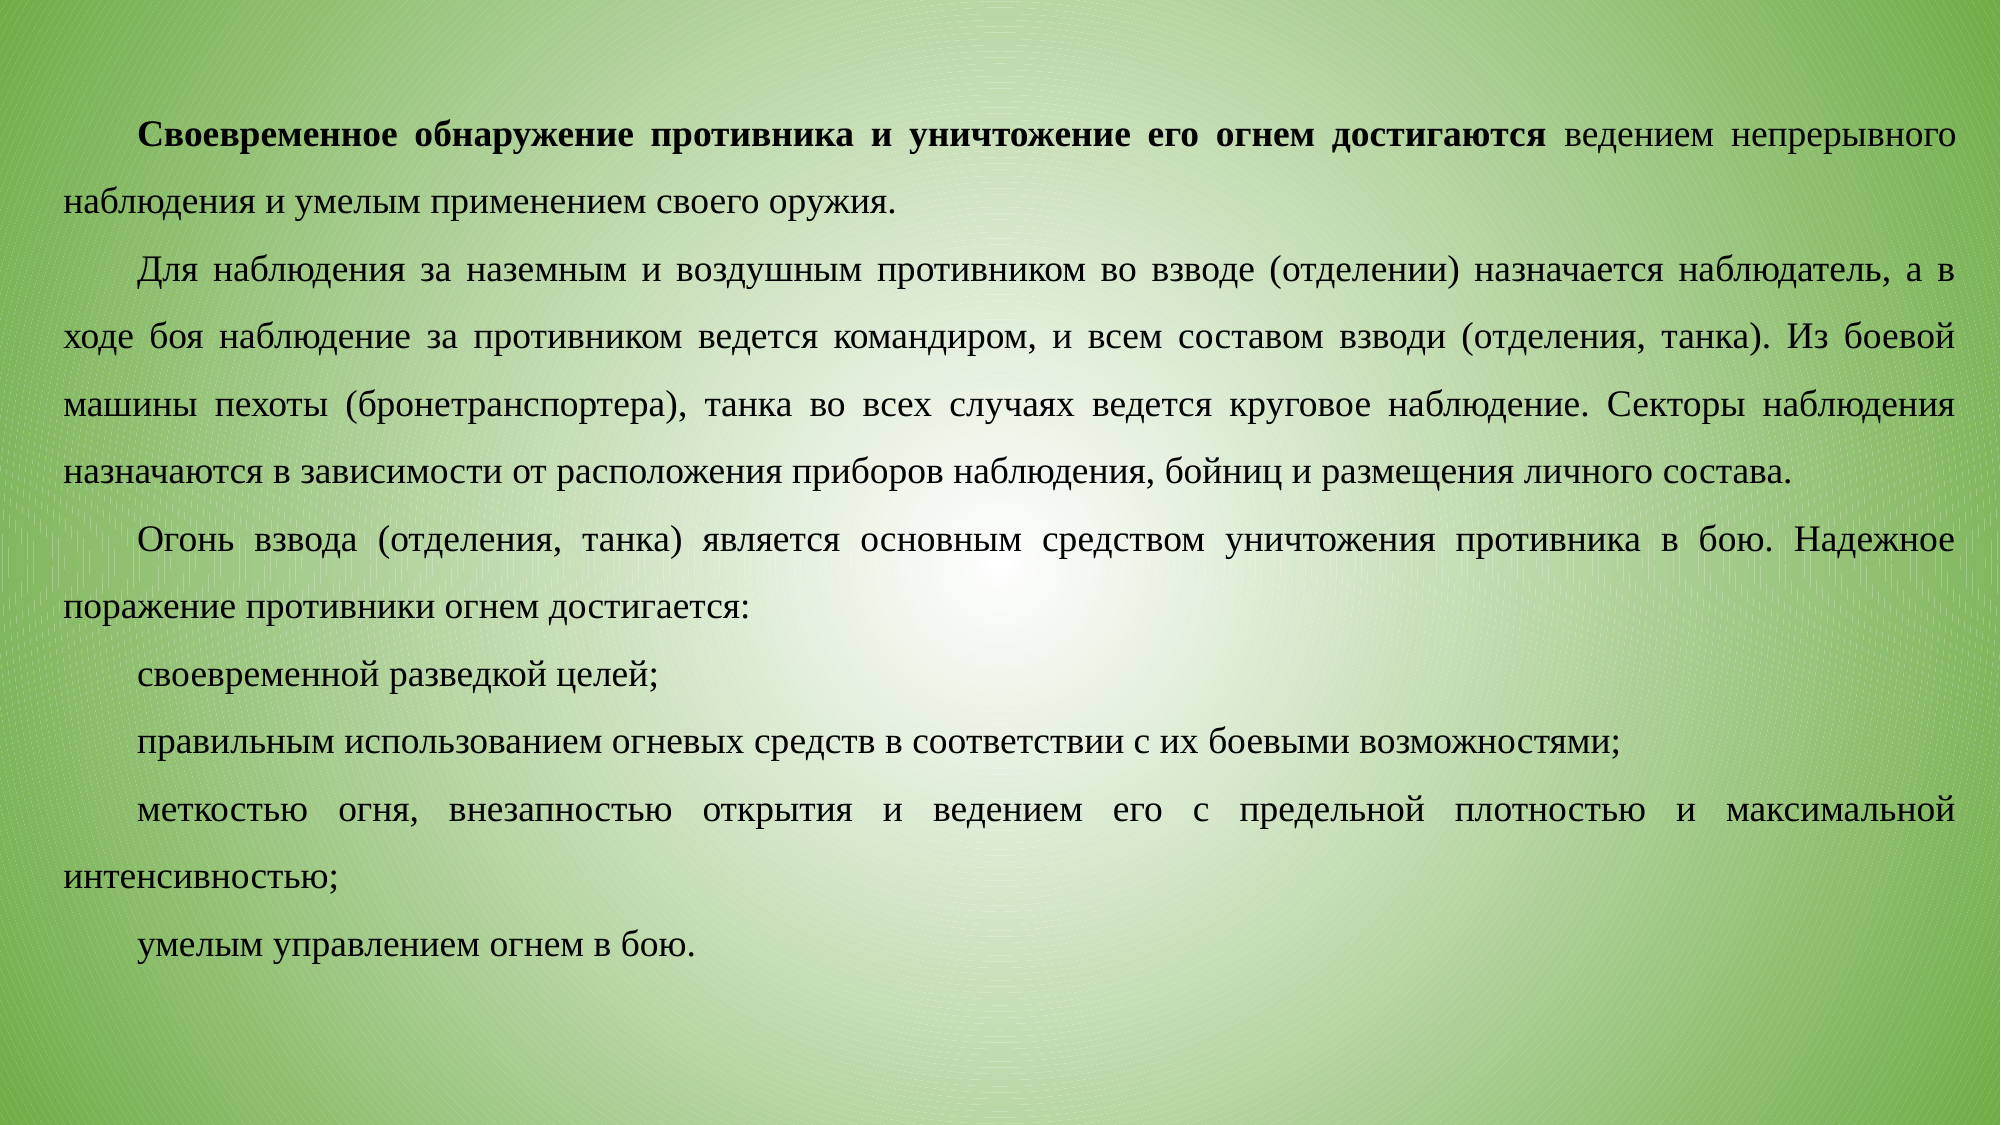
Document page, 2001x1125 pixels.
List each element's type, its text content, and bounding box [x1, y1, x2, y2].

text_box Своевременное обнаружение противника и уничтожение его огнем достигаются ведением непрерывного наблюдения и умелым применением своего оружия. Для наблюдения за наземным и воздушным противником во взводе (отделении) назначается наблюдатель, а в ходе боя наблюдение за противником ведется командиром, и всем составом взводи (отделения, танка). Из боевой машины пехоты (бронетранспортера), танка во всех случаях ведется круговое наблюдение. Секторы наблюдения назначаются в зависимости от расположения приборов наблюдения, бойниц и размещения личного состава. Огонь взвода (отделения, танка) является основным средством уничтожения противника в бою. Надежное поражение противники огнем достигается: своевременной разведкой целей; правильным использованием огневых средств в соответствии с их боевыми возможностями; меткостью огня, внезапностью открытия и ведением его с предельной плотностью и максимальной интенсивностью; умелым управлением огнем в бою. [48, 78, 1972, 971]
